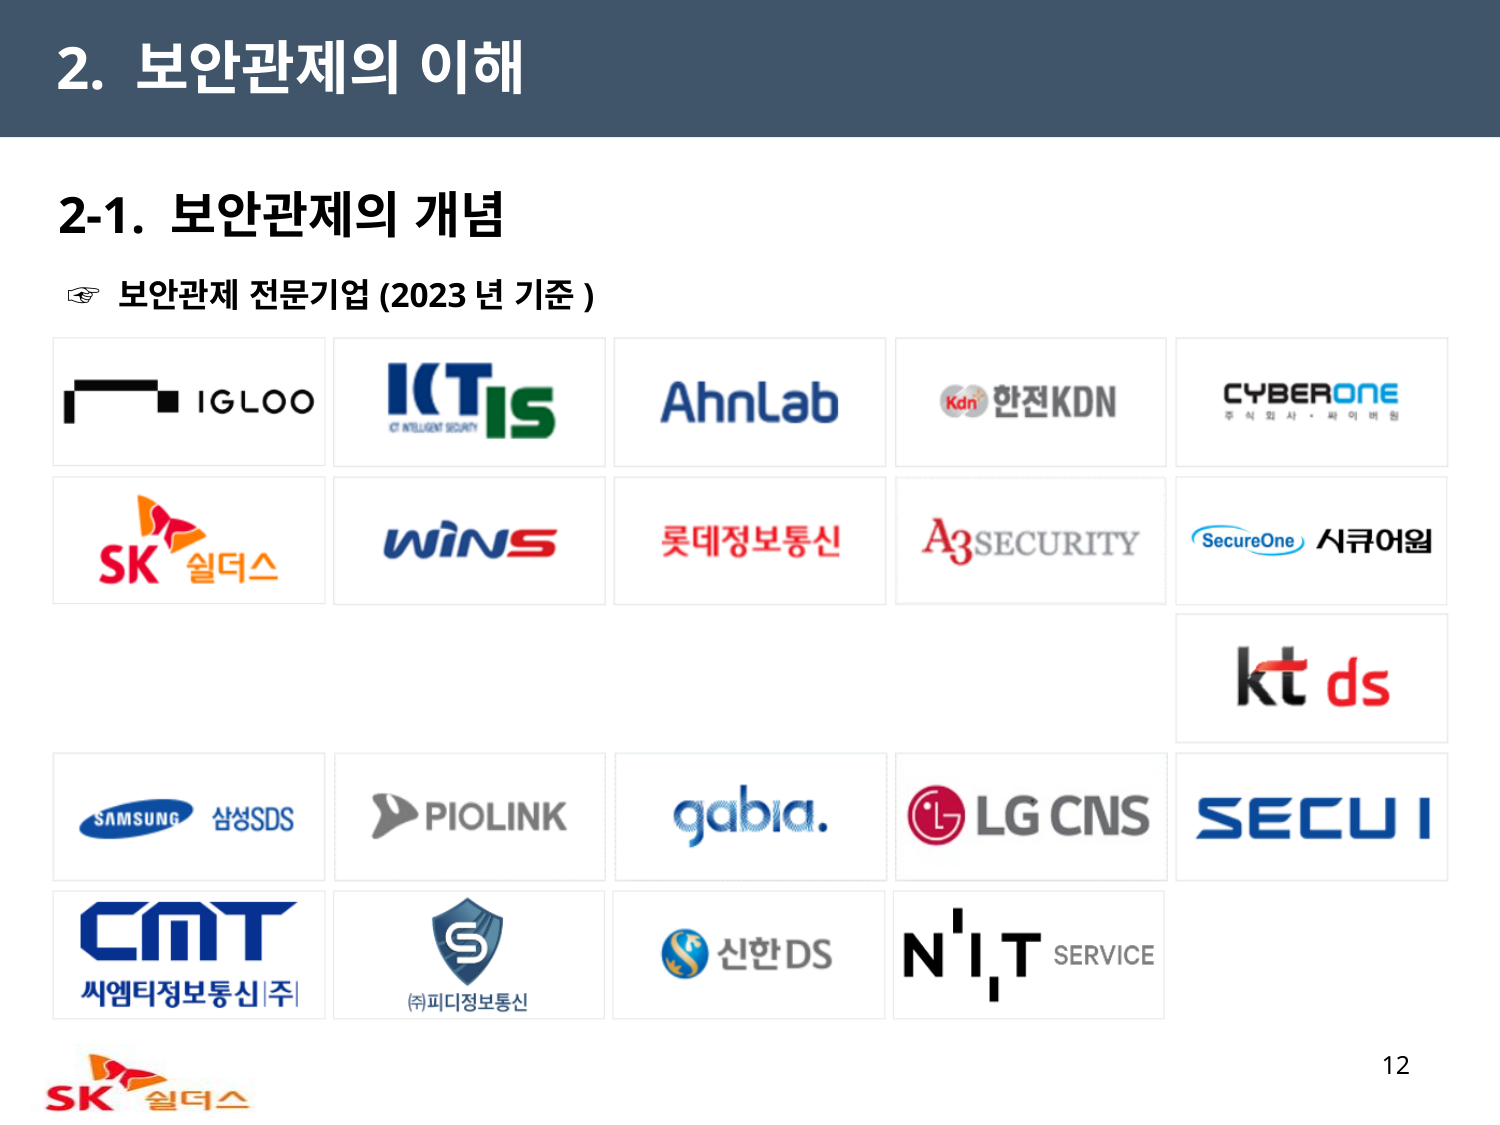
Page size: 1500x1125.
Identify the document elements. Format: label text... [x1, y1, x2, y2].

text_box 2-1. 보안관제의 개념 [42, 171, 1461, 257]
picture [17, 1044, 267, 1121]
text_box 2. 보안관제의 이해 [39, 17, 752, 116]
text_box ☞ 보안관제 전문기업(2023년 기준) [43, 267, 1459, 322]
picture [43, 327, 1457, 1032]
slide_number 12 [1074, 1042, 1425, 1103]
